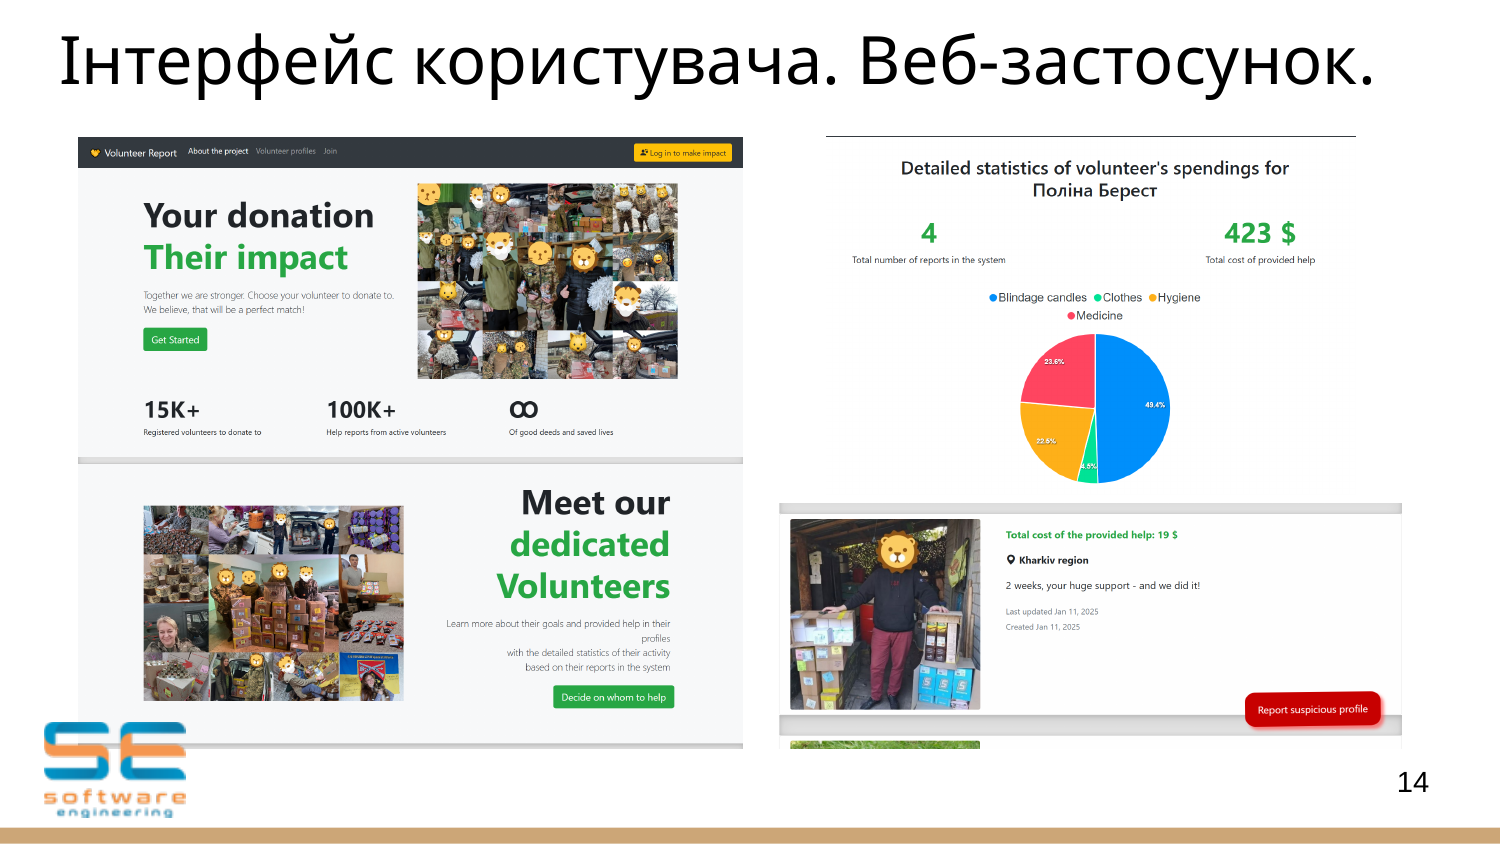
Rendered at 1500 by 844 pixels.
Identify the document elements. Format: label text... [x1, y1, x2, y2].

picture [43, 137, 743, 819]
picture [778, 503, 1402, 749]
text_box 14 [1382, 755, 1500, 806]
title Інтерфейс користувача. Веб-застосунок. [44, 1, 1442, 113]
picture [826, 136, 1356, 495]
